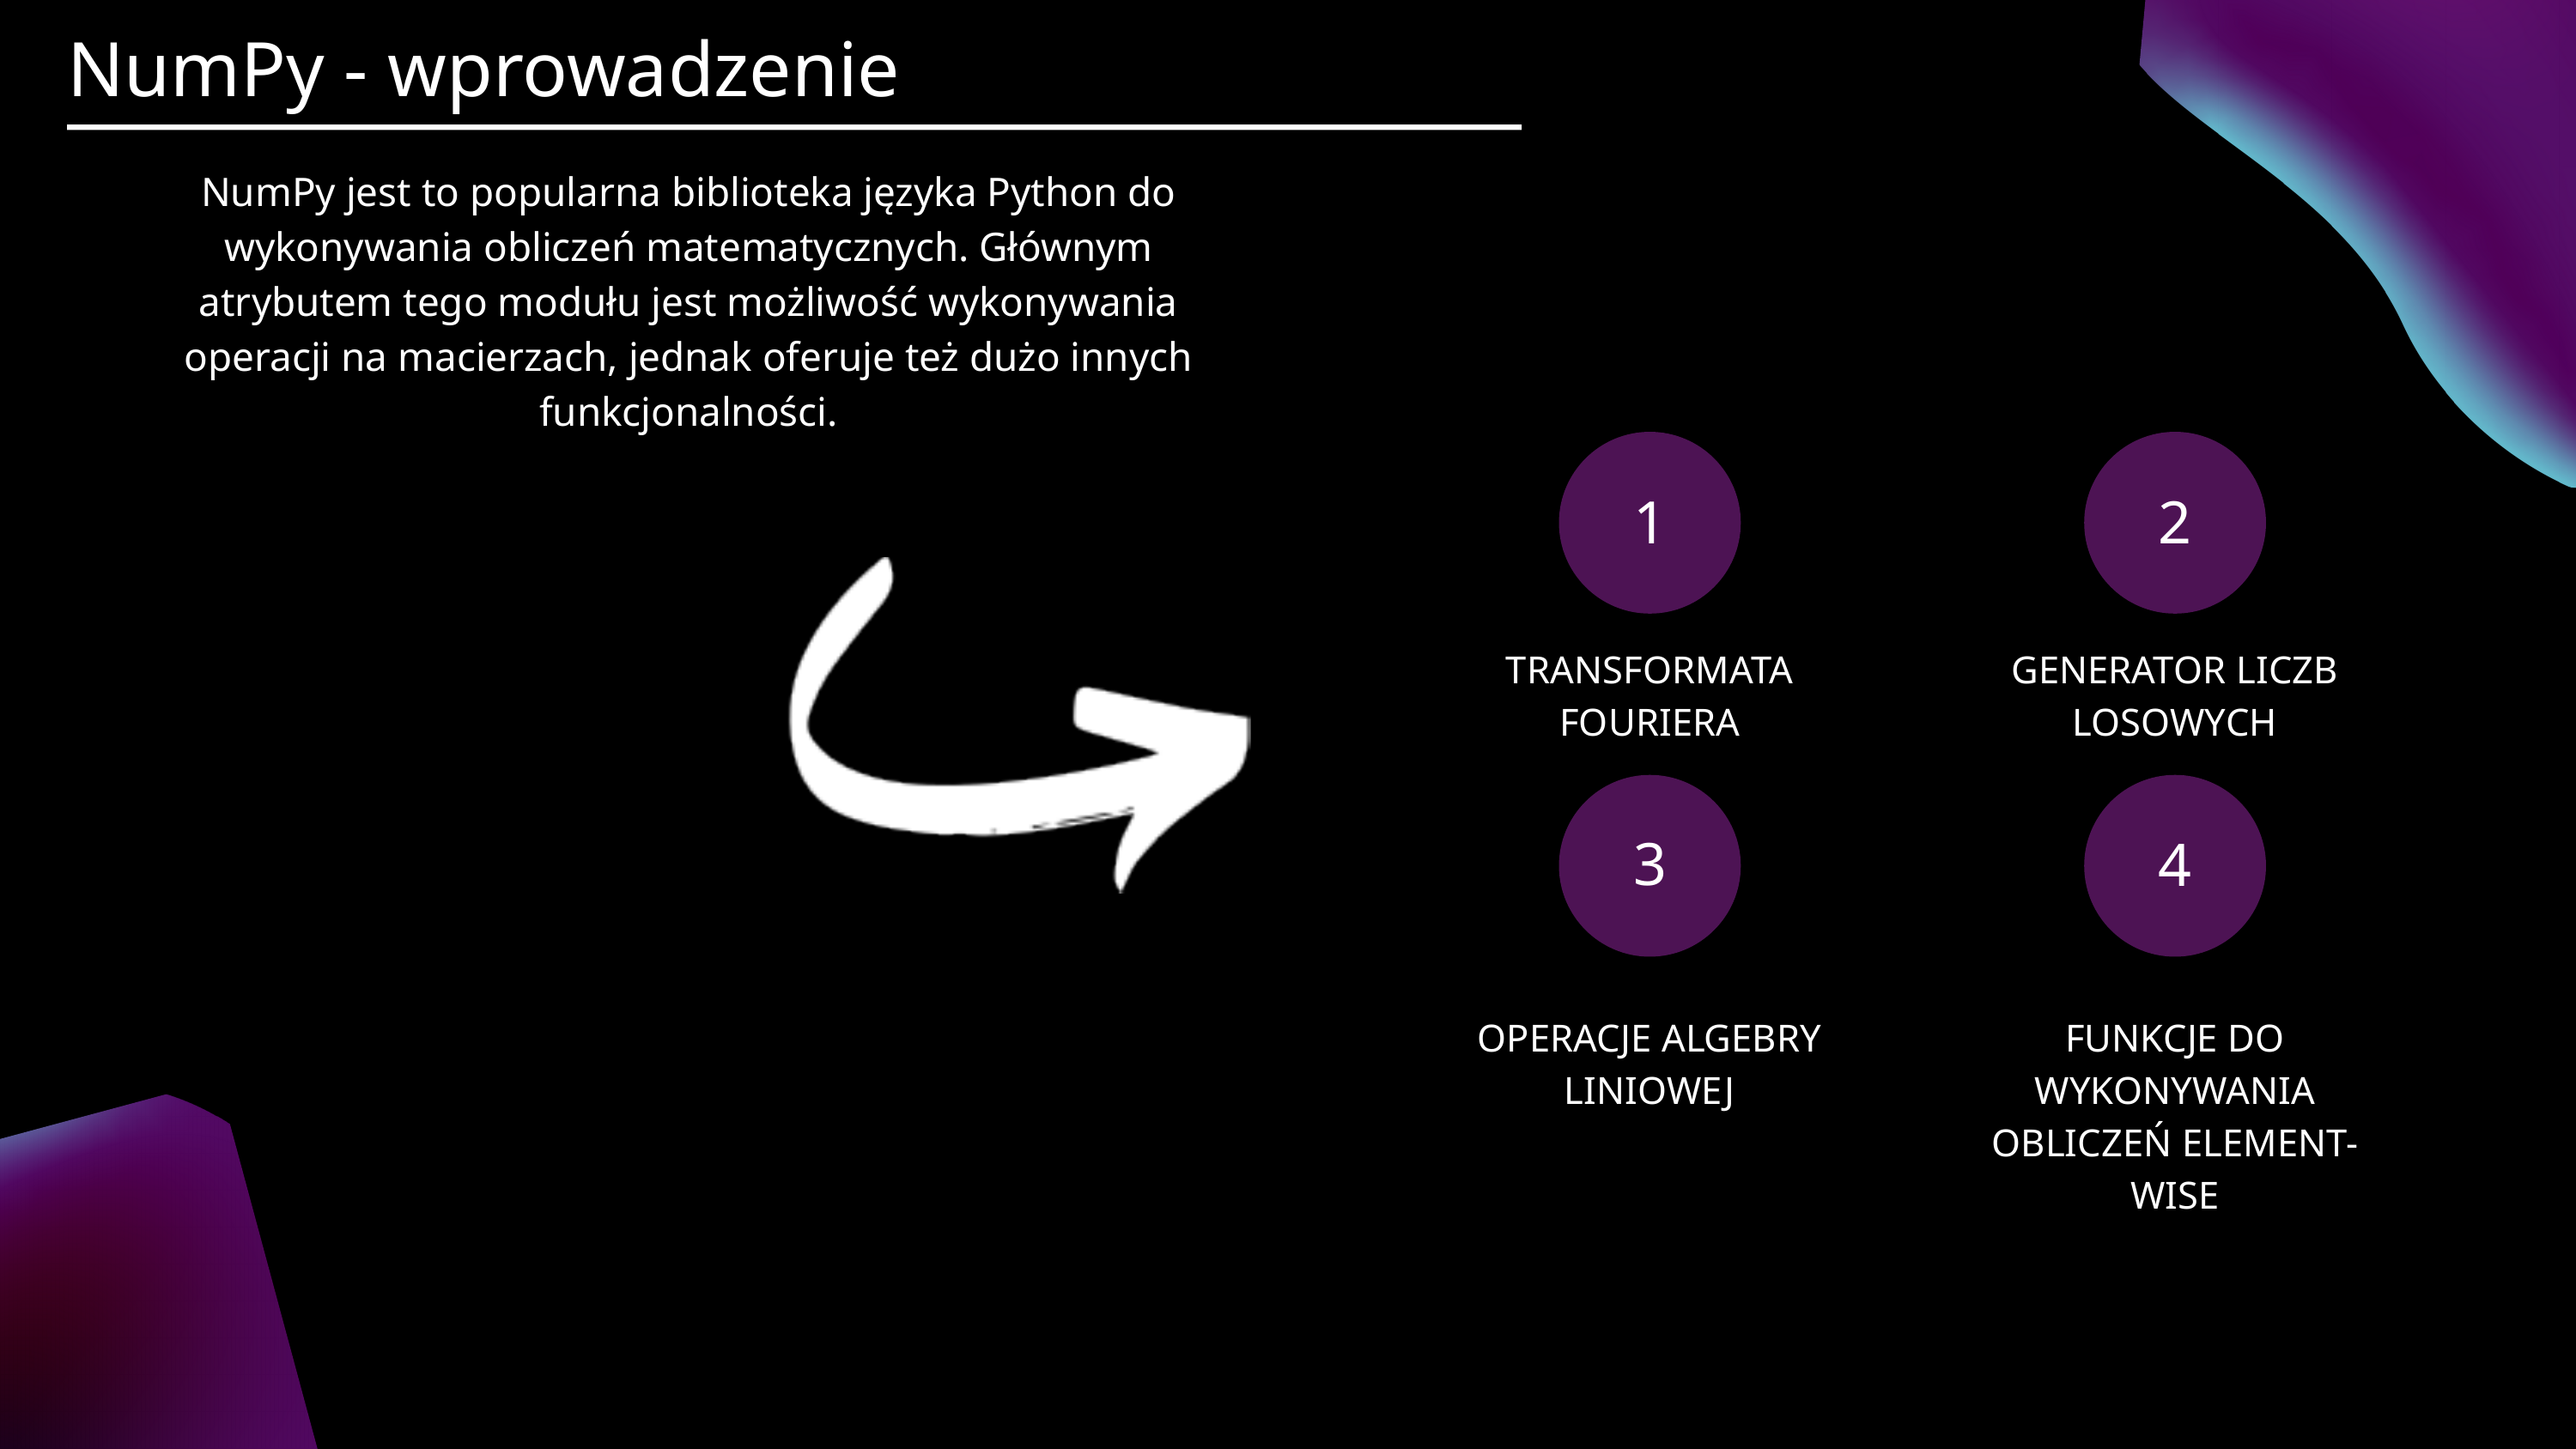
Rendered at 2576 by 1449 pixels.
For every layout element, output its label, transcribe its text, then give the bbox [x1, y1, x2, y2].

text_box FUNKCJE DO WYKONYWANIA OBLICZEŃ ELEMENT-WISE [1964, 1006, 2387, 1217]
text_box [2105, 0, 2576, 488]
text_box NumPy jest to popularna biblioteka języka Python do wykonywania obliczeń matematycznych. Głównym atrybutem tego modułu jest możliwość wykonywania operacji na macierzach, jednak oferuje też dużo innych funkcjonalności. [144, 159, 1233, 434]
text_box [1558, 431, 1741, 615]
text_box NumPy - wprowadzenie [67, 22, 1337, 112]
text_box OPERACJE ALGEBRY LINIOWEJ [1438, 1006, 1862, 1112]
text_box [0, 1080, 318, 1449]
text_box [1558, 774, 1741, 957]
text_box GENERATOR LICZB LOSOWYCH [1964, 639, 2387, 744]
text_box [2083, 774, 2267, 957]
text_box TRANSFORMATA FOURIERA [1438, 639, 1862, 744]
text_box [787, 557, 1251, 894]
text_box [2083, 431, 2267, 615]
